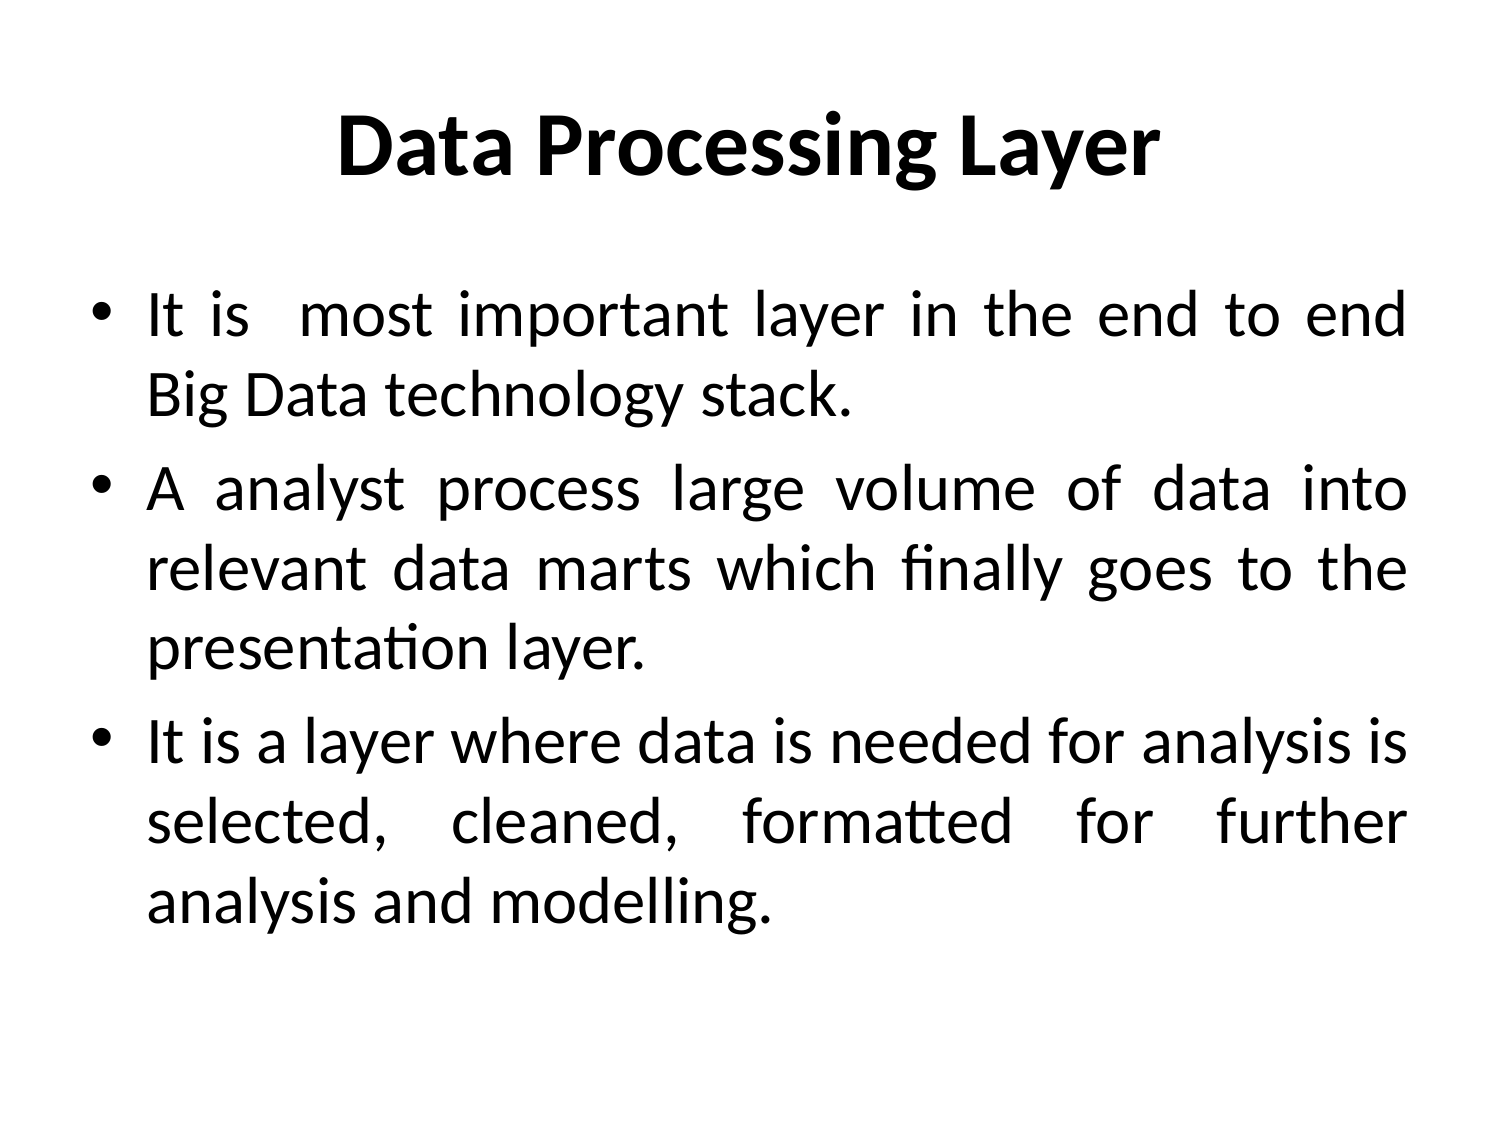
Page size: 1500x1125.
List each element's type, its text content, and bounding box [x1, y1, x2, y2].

list It is most important layer in the end to end Big Data technology stack. A analyst process large volume of data into relevant data marts which finally goes to the presentation layer. It is a layer where data is needed for analysis is selected, cleaned, formatted for further analysis and modelling. [75, 262, 1425, 1005]
title Data Processing Layer [75, 45, 1425, 233]
